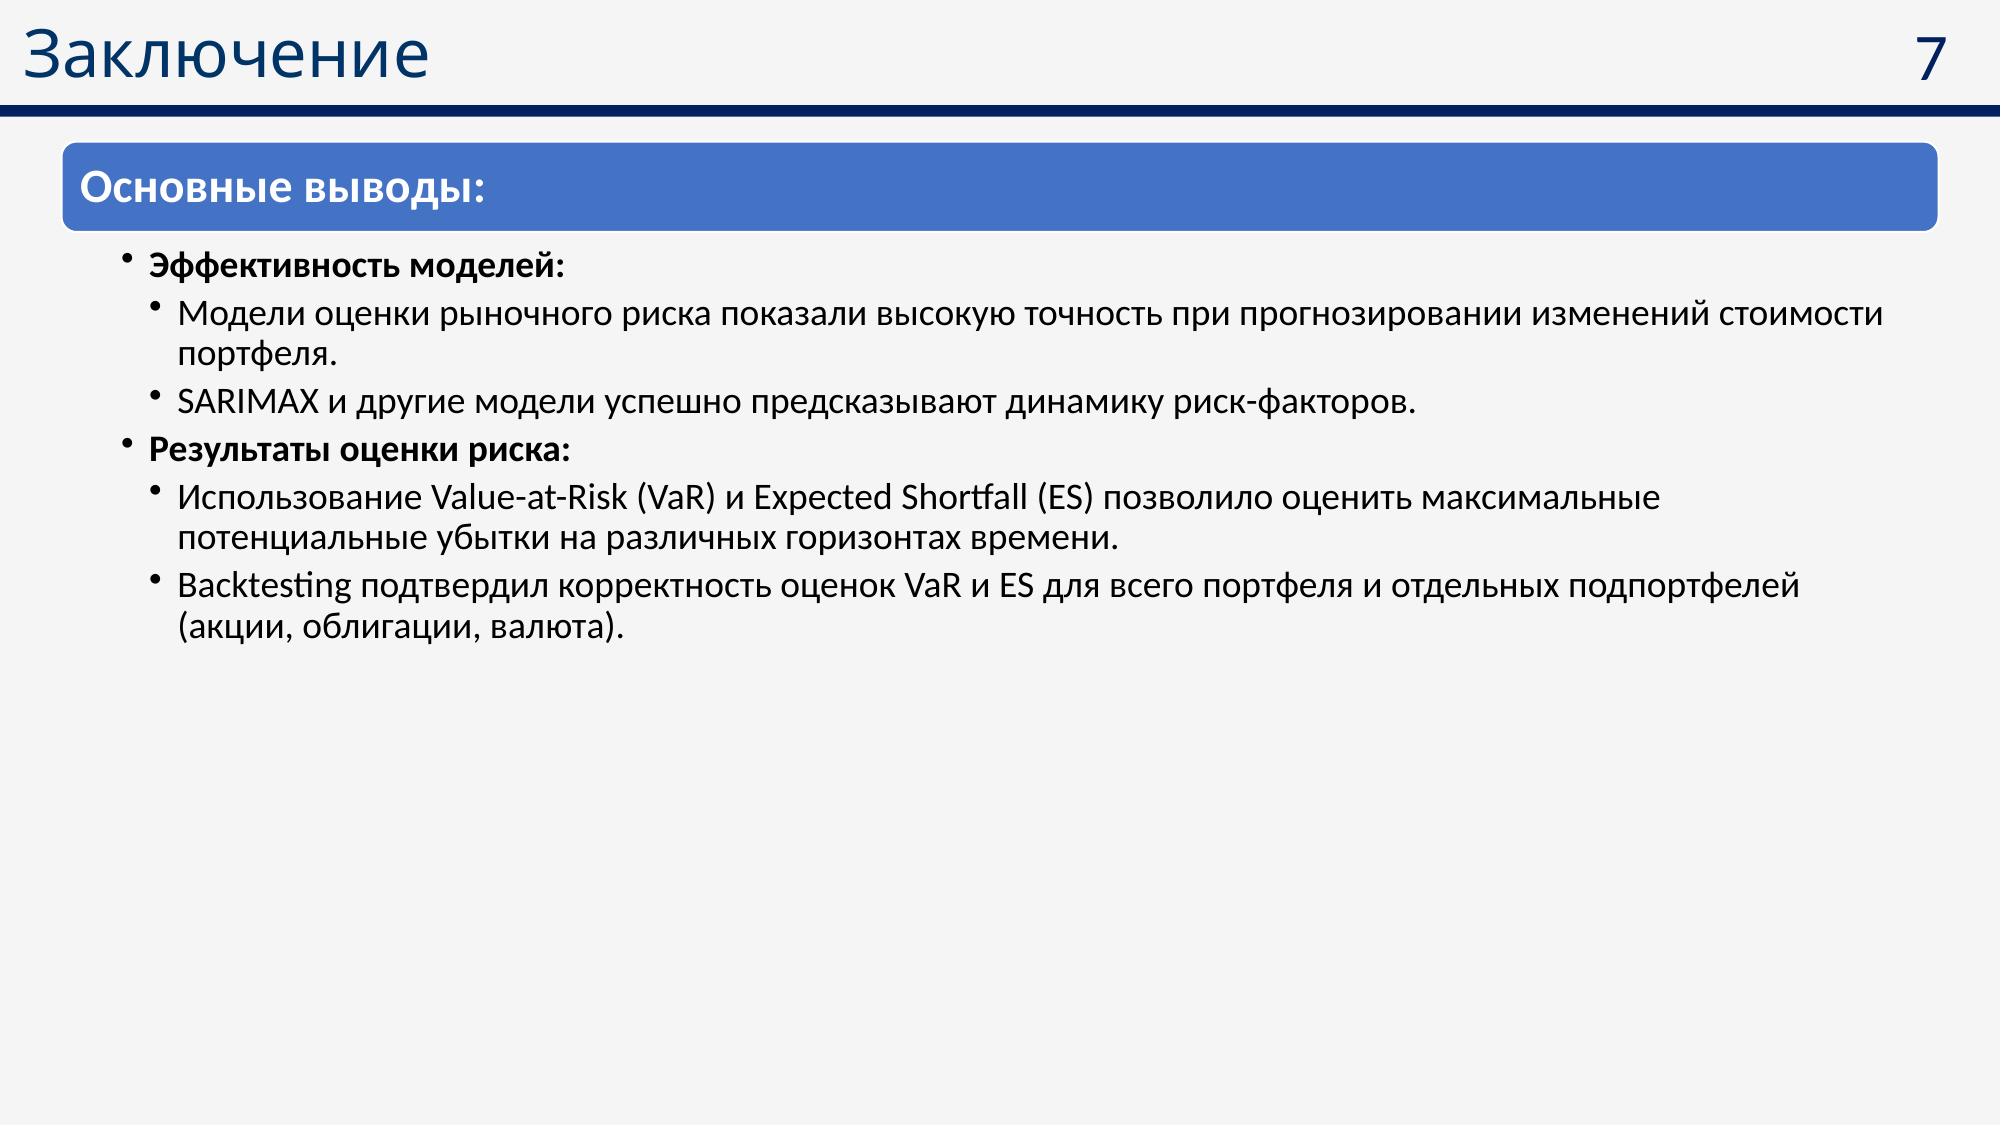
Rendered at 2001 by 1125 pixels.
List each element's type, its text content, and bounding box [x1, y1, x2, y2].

text_box Заключение [8, 0, 1284, 100]
text_box 7 [1899, 6, 1963, 102]
text_box [0, 104, 2000, 118]
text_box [61, 141, 1939, 670]
